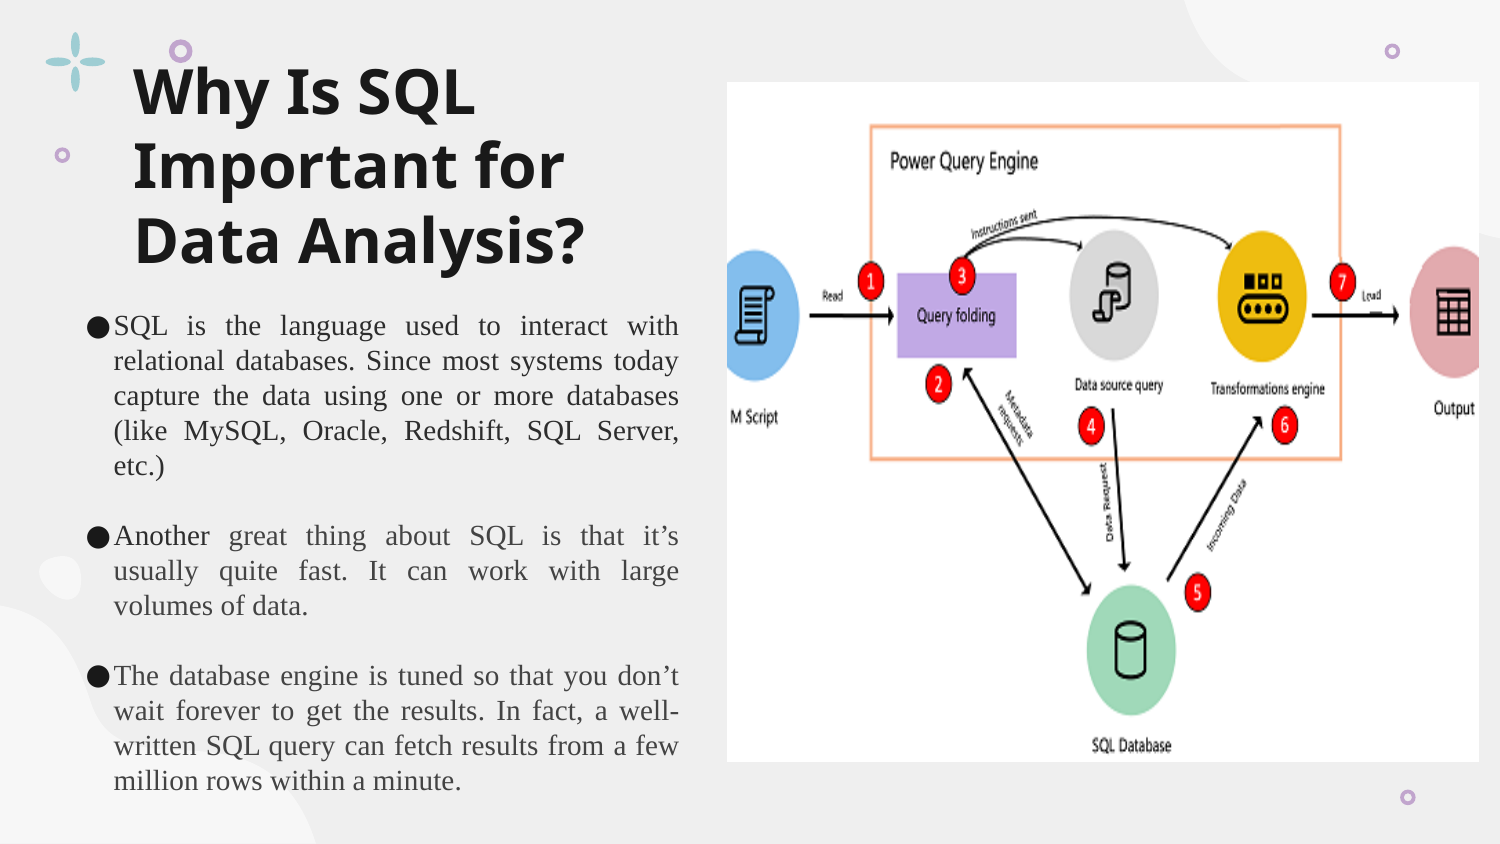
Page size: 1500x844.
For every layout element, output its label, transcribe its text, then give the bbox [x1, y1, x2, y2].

list SQL is the language used to interact with relational databases. Since most systems today capture the data using one or more databases (like MySQL, Oracle, Redshift, SQL Server, etc.) Another great thing about SQL is that it’s usually quite fast. It can work with large volumes of data. The database engine is tuned so that you don’t wait forever to get the results. In fact, a well-written SQL query can fetch results from a few million rows within a minute. [70, 291, 696, 762]
picture [726, 81, 1479, 762]
title Why Is SQL Important for Data Analysis? [118, 110, 648, 291]
